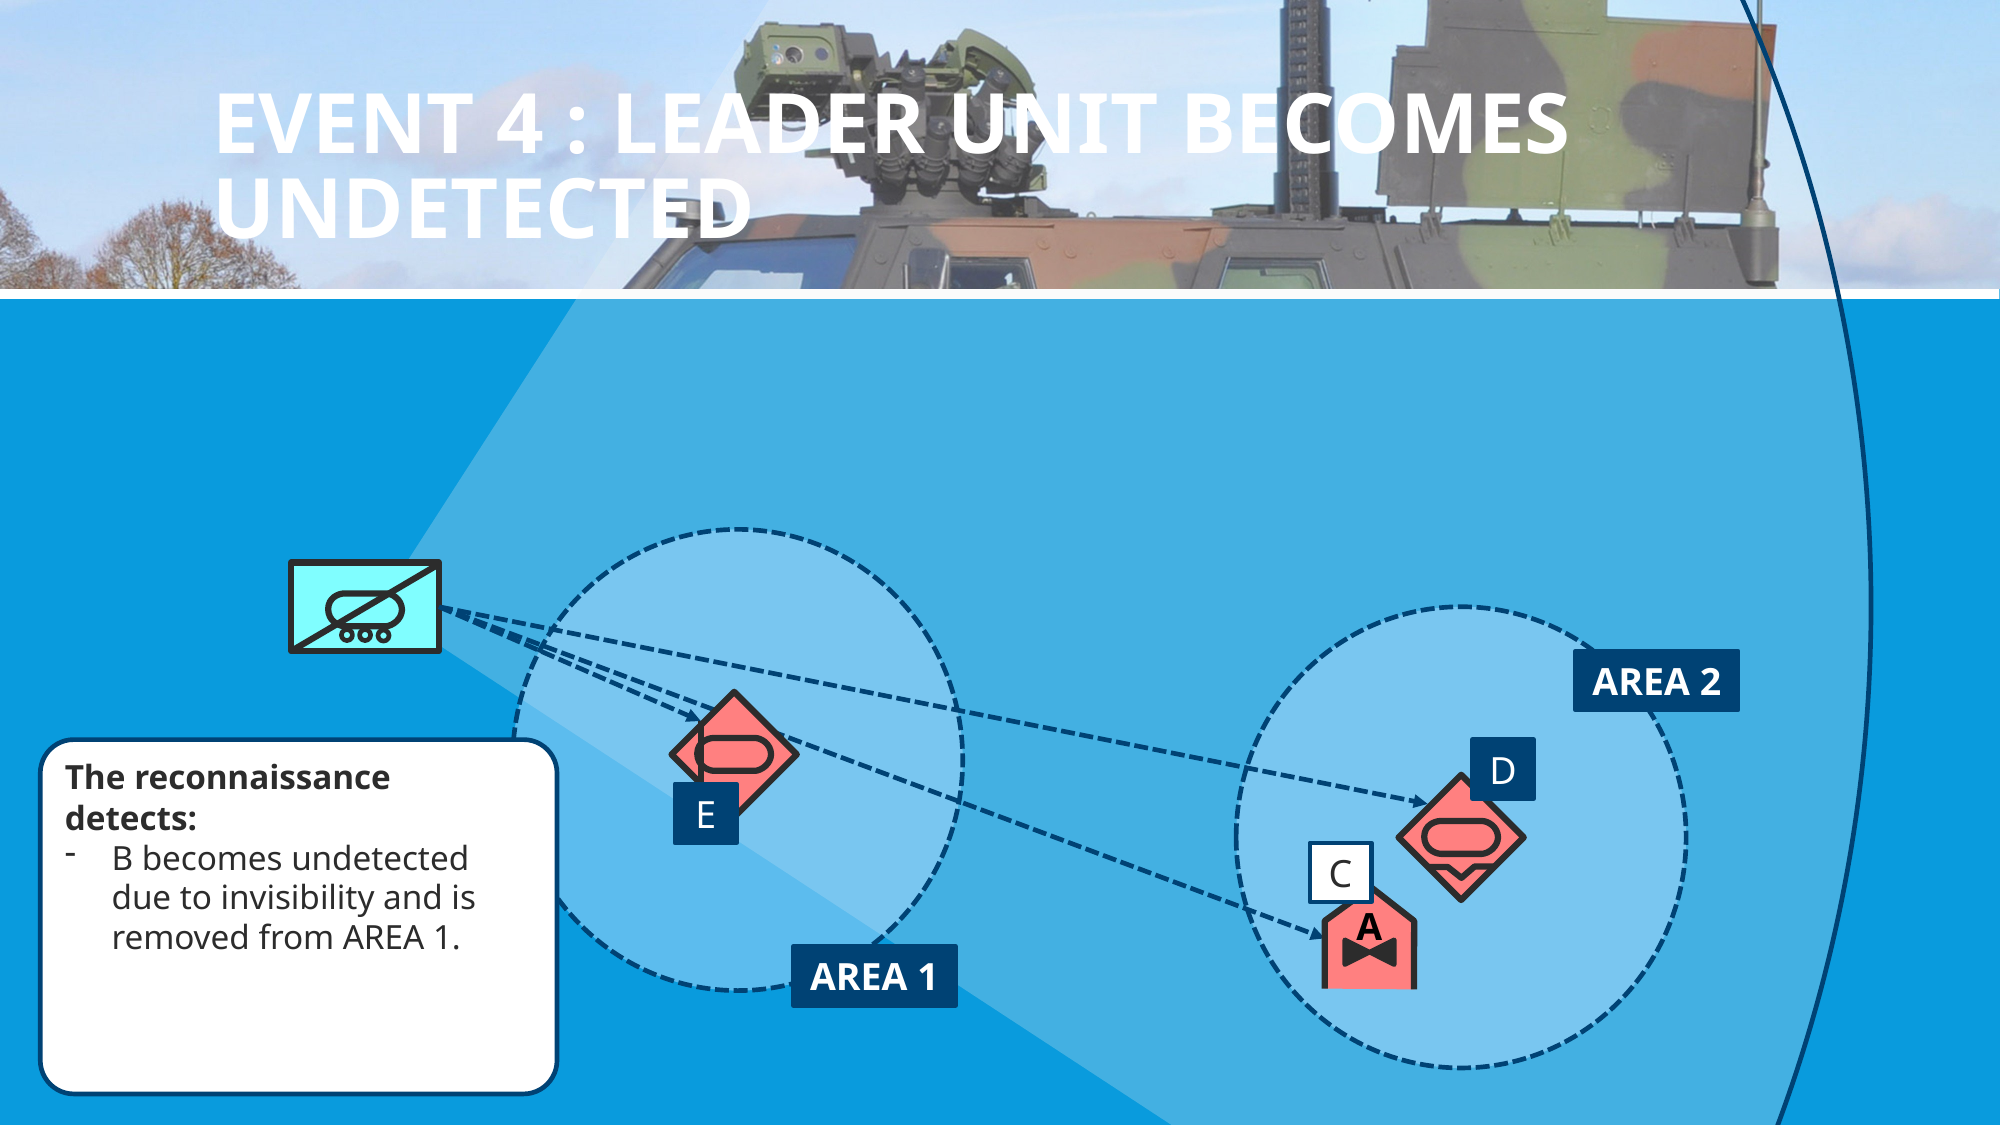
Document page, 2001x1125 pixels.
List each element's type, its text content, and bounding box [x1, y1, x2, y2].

text_box The reconnaissance detects: B becomes undetected due to invisibility and is removed from AREA 1. [39, 738, 559, 1095]
text_box AREA 1 [792, 945, 957, 1006]
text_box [1324, 886, 1415, 990]
text_box C [1331, 842, 1372, 882]
text_box [584, 930, 892, 992]
text_box D [1471, 739, 1535, 800]
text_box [438, 606, 704, 724]
picture [0, 0, 768, 289]
text_box [573, 528, 903, 601]
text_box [438, 606, 1325, 922]
text_box AREA 2 [1575, 650, 1739, 711]
text_box [1253, 605, 1688, 1069]
text_box [739, 0, 1764, 46]
picture [1744, 0, 2000, 289]
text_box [290, 562, 440, 652]
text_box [1328, 606, 1431, 807]
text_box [1416, 792, 1506, 882]
text_box [410, 157, 1872, 1125]
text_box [689, 709, 779, 799]
title event 4 : leader unit becomes undetected [197, 46, 1803, 295]
